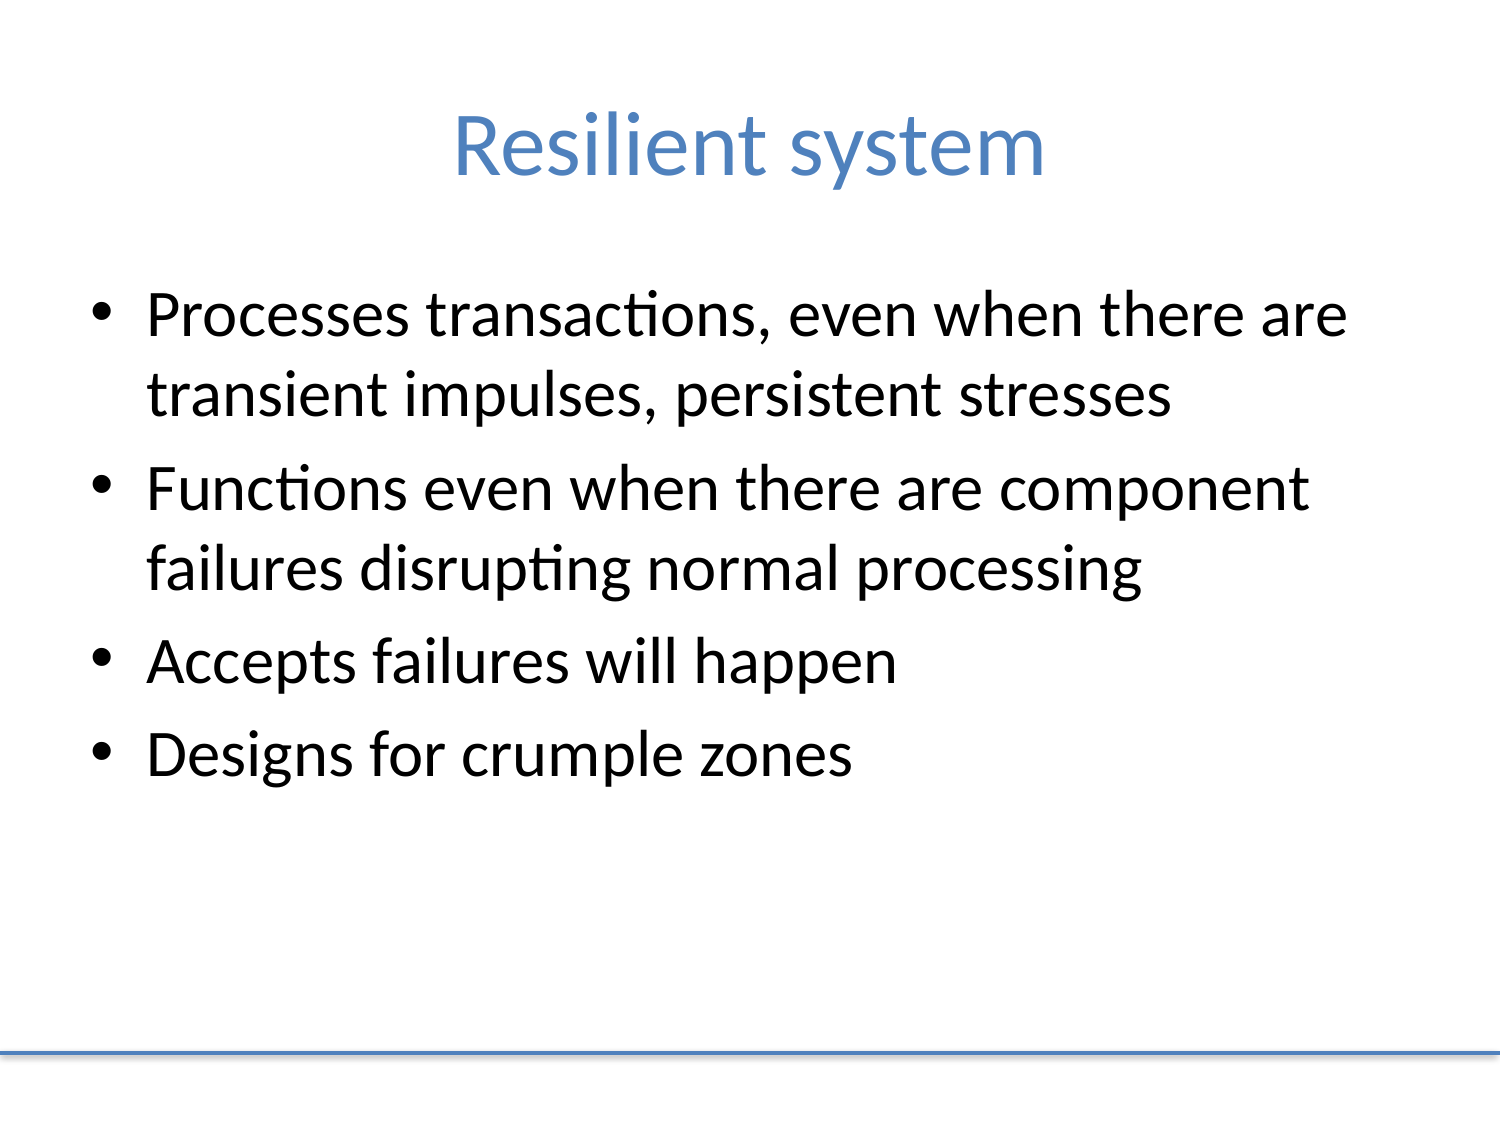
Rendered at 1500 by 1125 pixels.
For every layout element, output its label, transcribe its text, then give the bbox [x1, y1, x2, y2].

title Resilient system [75, 45, 1425, 233]
list Processes transactions, even when there are transient impulses, persistent stresses Functions even when there are component failures disrupting normal processing Accepts failures will happen Designs for crumple zones [75, 262, 1425, 1005]
